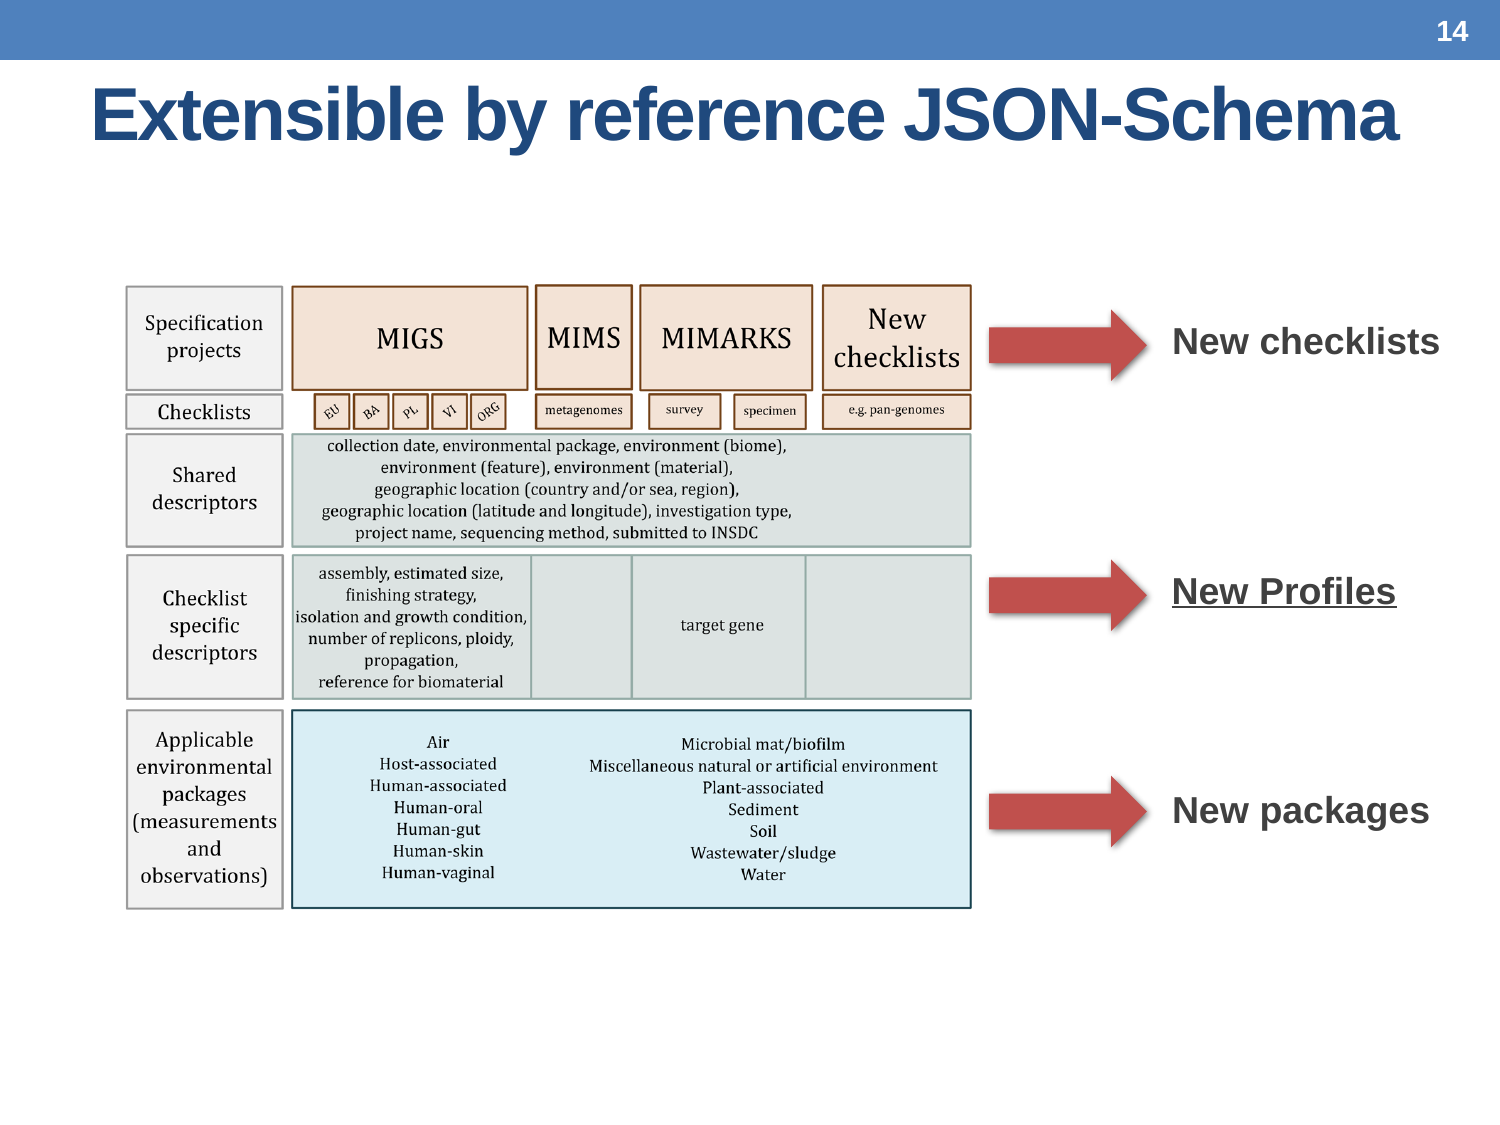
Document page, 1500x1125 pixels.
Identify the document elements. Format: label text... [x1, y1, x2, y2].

title Extensible by reference JSON-Schema [75, 28, 1425, 192]
text_box [998, 558, 1148, 632]
text_box [998, 308, 1148, 382]
text_box New Profiles [1156, 559, 1412, 619]
text_box New packages [1157, 778, 1446, 838]
picture [74, 264, 990, 912]
text_box New checklists [1157, 309, 1456, 369]
slide_number 14 [1421, 3, 1500, 57]
text_box [998, 774, 1148, 849]
